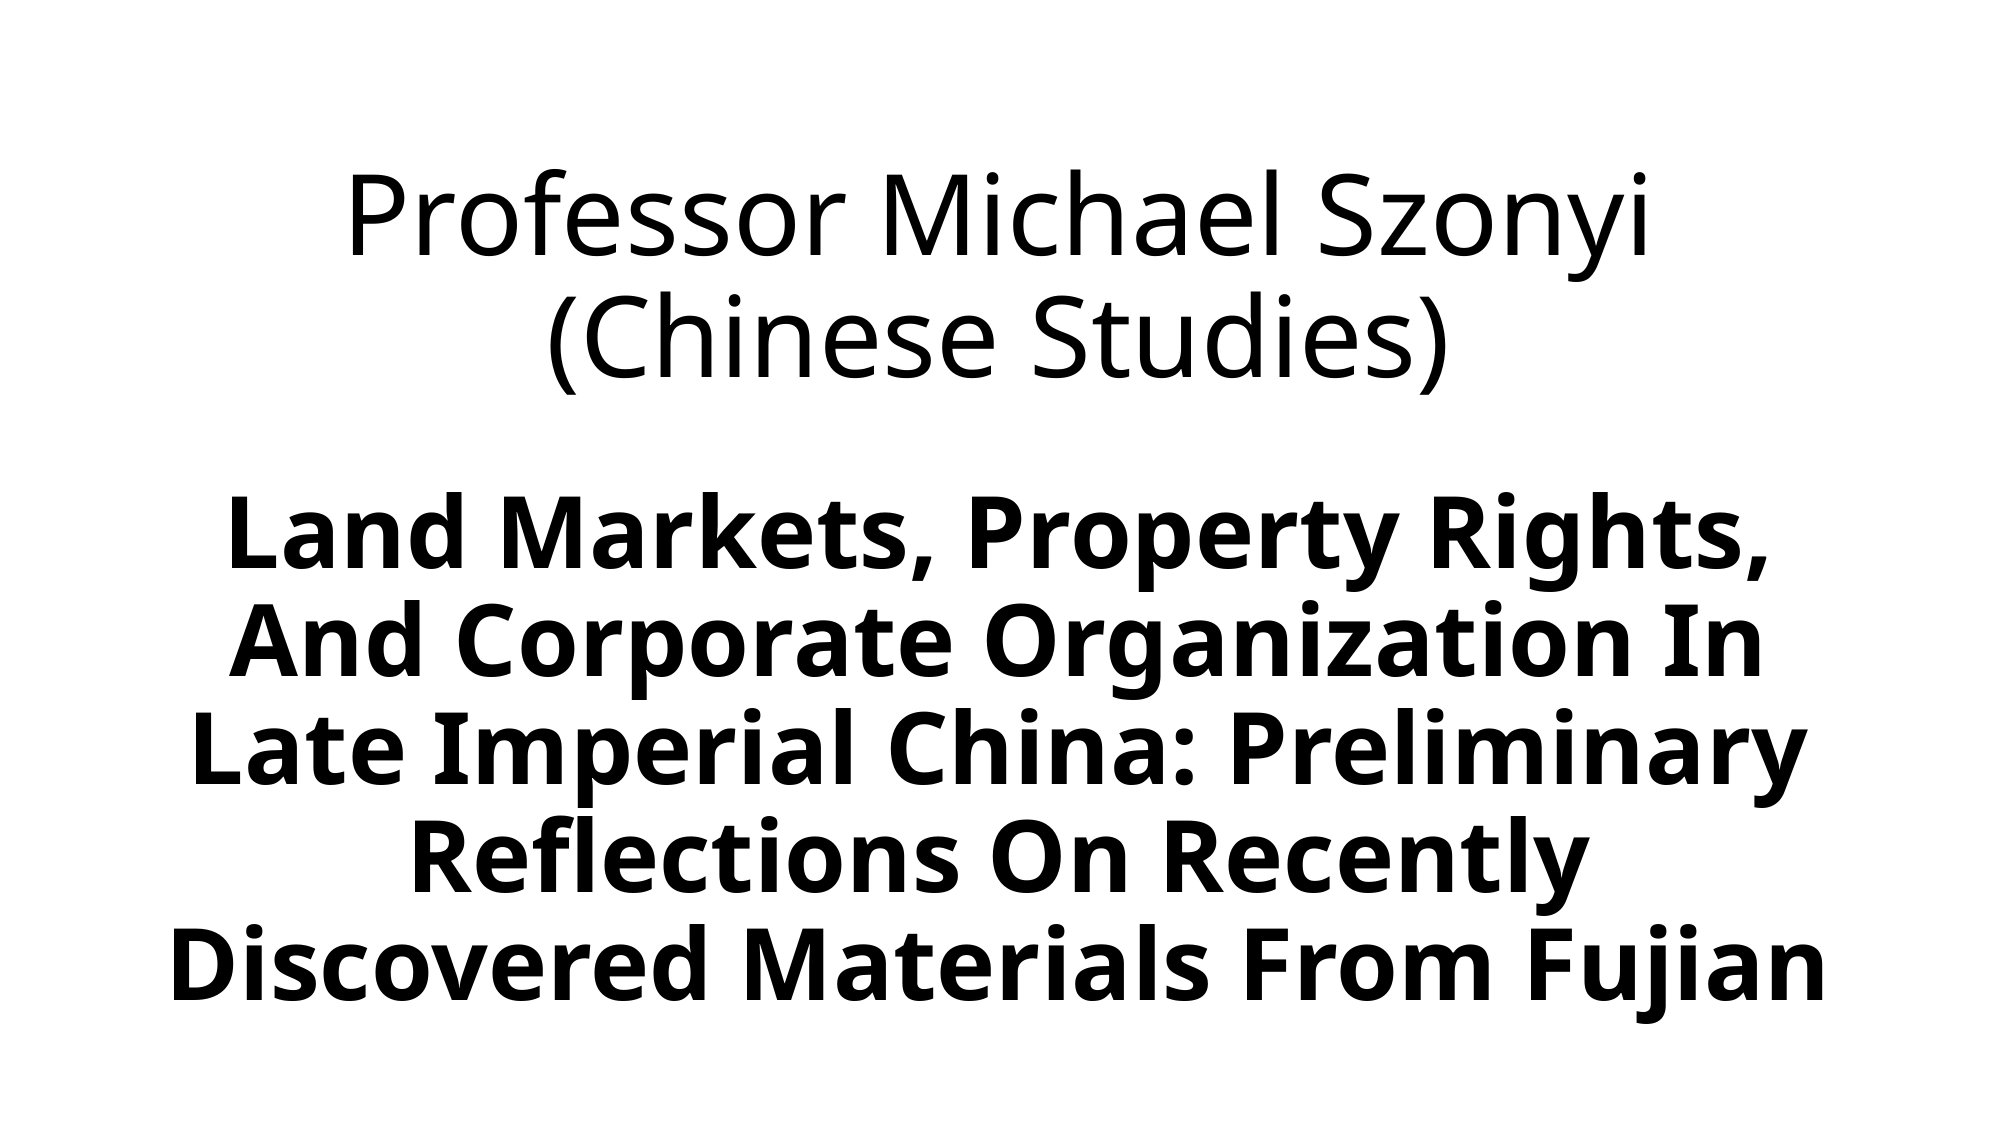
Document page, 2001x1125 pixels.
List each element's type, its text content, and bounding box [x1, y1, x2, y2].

title Professor Michael Szonyi (Chinese Studies) Land Markets, Property Rights, And Corporate Organization In Late Imperial China: Preliminary Reflections On Recently Discovered Materials From Fujian [136, 280, 1862, 1030]
